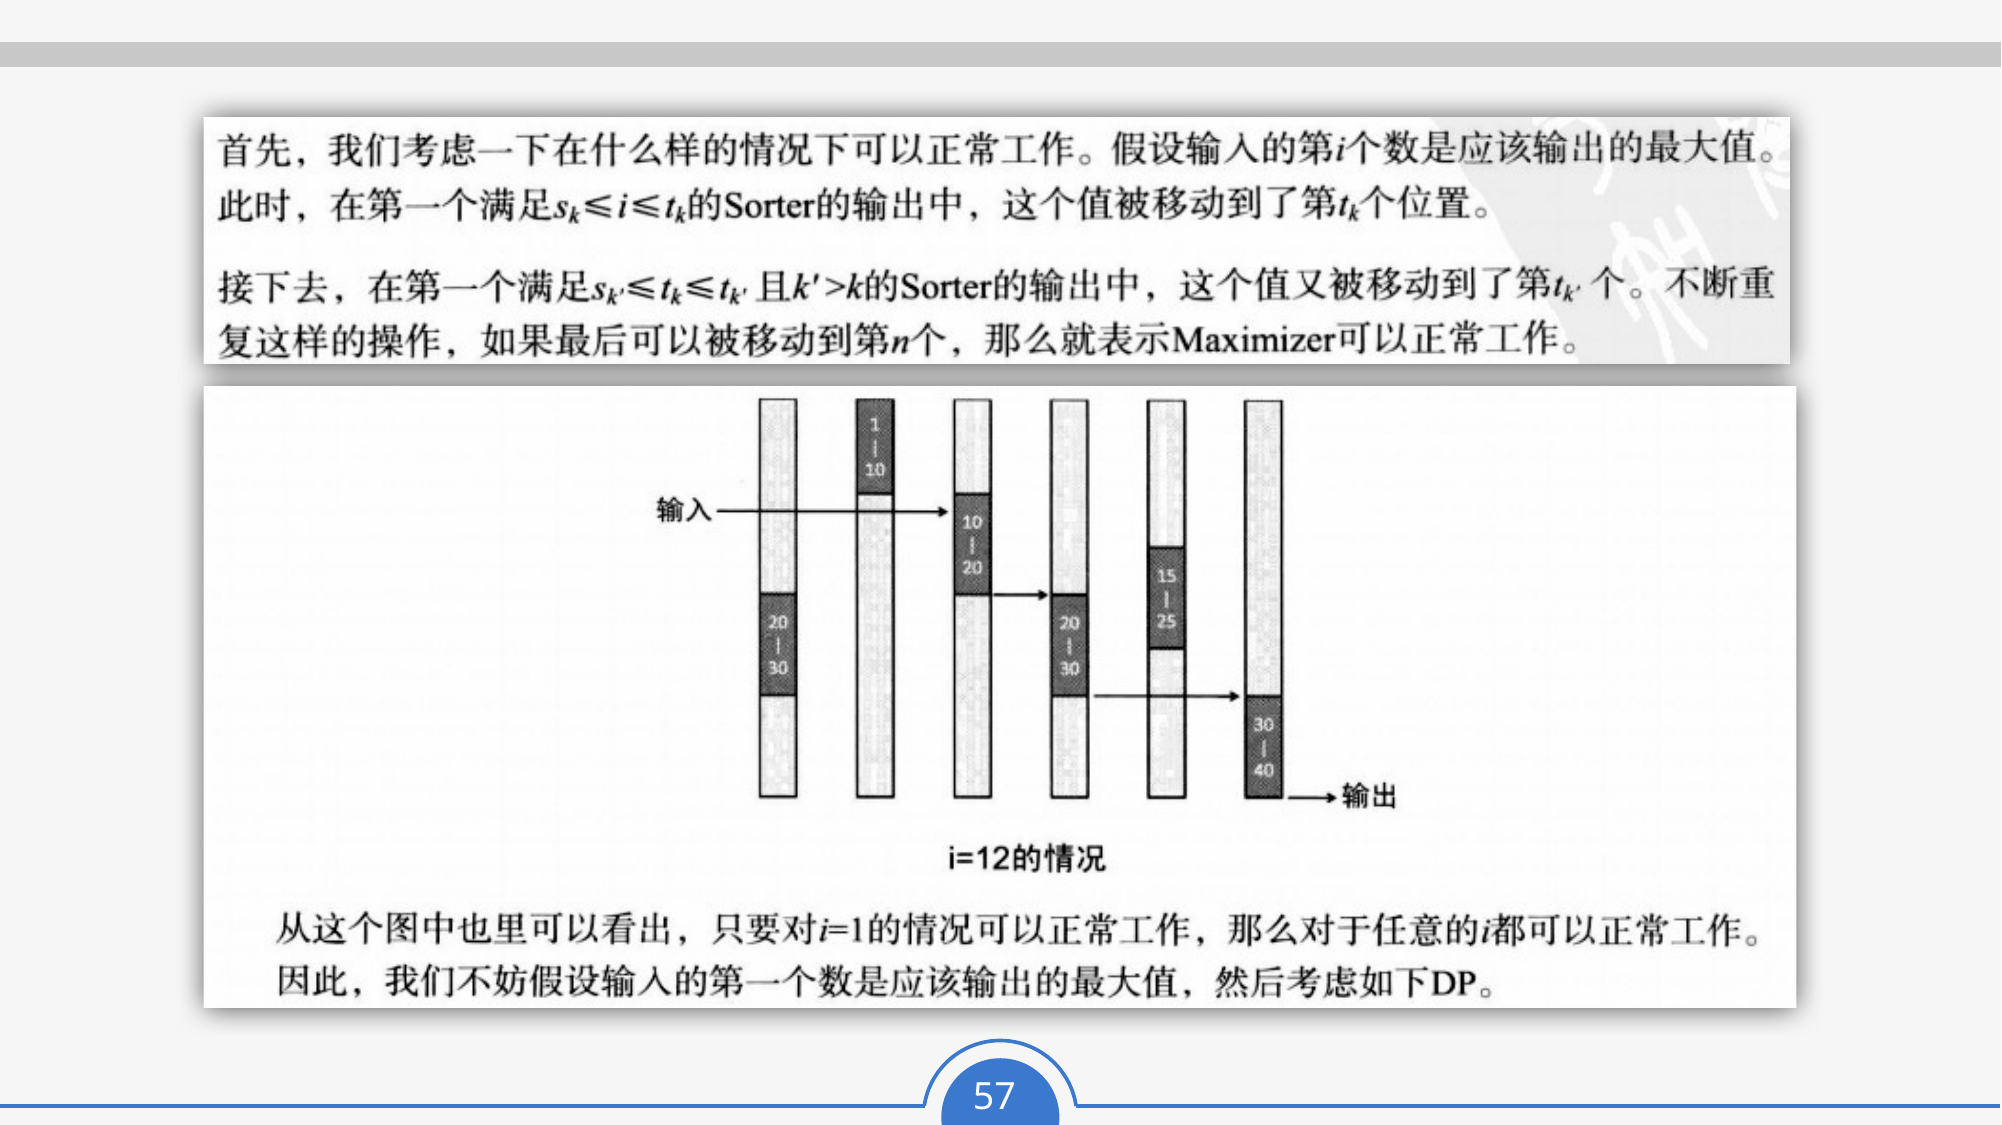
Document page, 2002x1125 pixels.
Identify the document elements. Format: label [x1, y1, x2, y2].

picture [203, 116, 1791, 364]
picture [203, 386, 1797, 1008]
